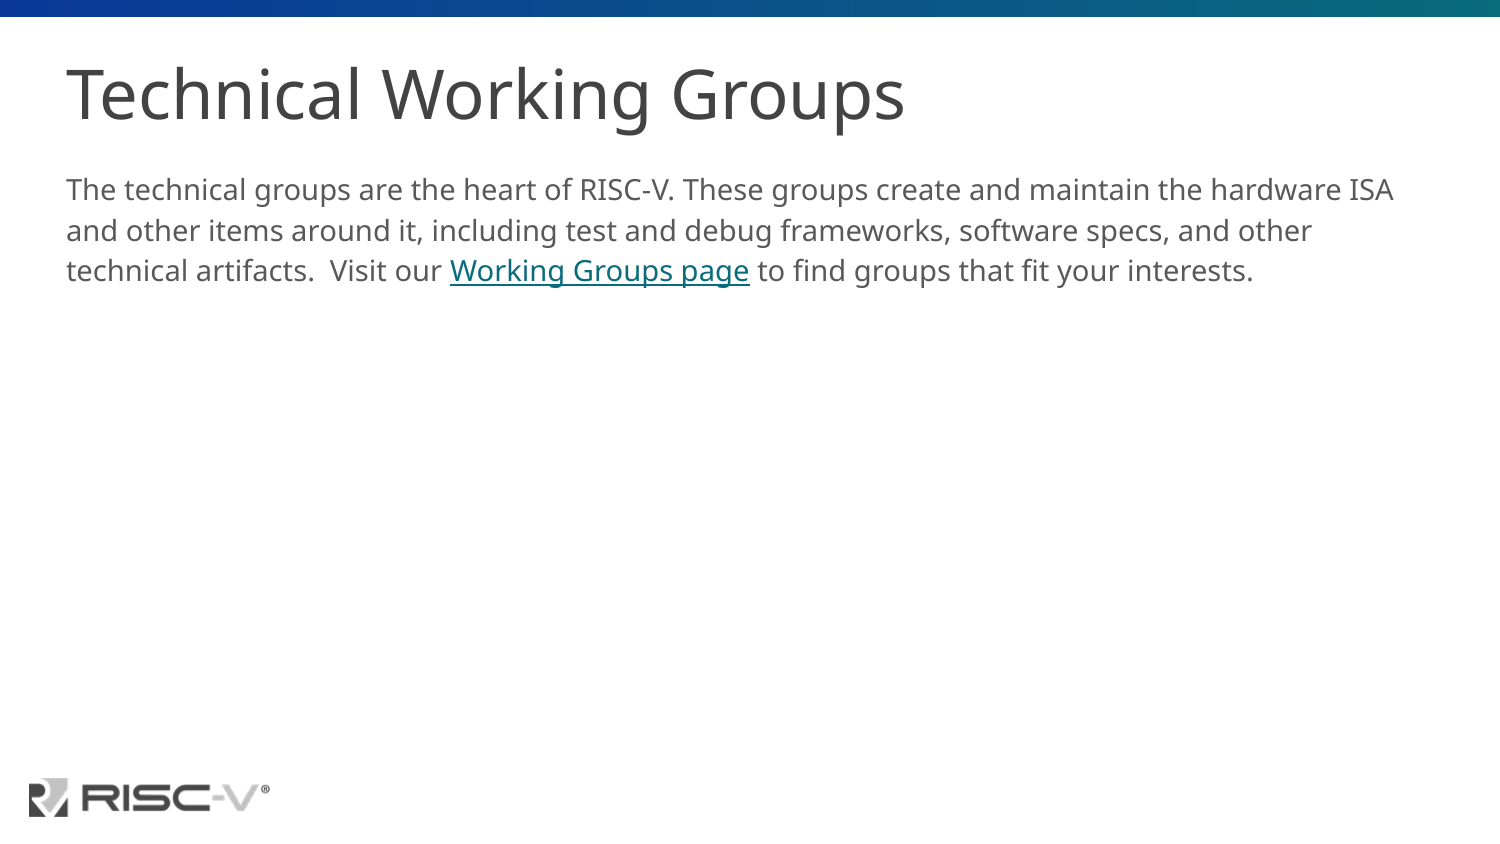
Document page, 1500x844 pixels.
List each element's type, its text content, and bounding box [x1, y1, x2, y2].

title Technical Working Groups [51, 35, 1449, 151]
picture [29, 778, 270, 817]
list The technical groups are the heart of RISC-V. These groups create and maintain the hardware ISA and other items around it, including test and debug frameworks, software specs, and other technical artifacts. Visit our Working Groups page to find groups that fit your interests. [51, 151, 1449, 720]
